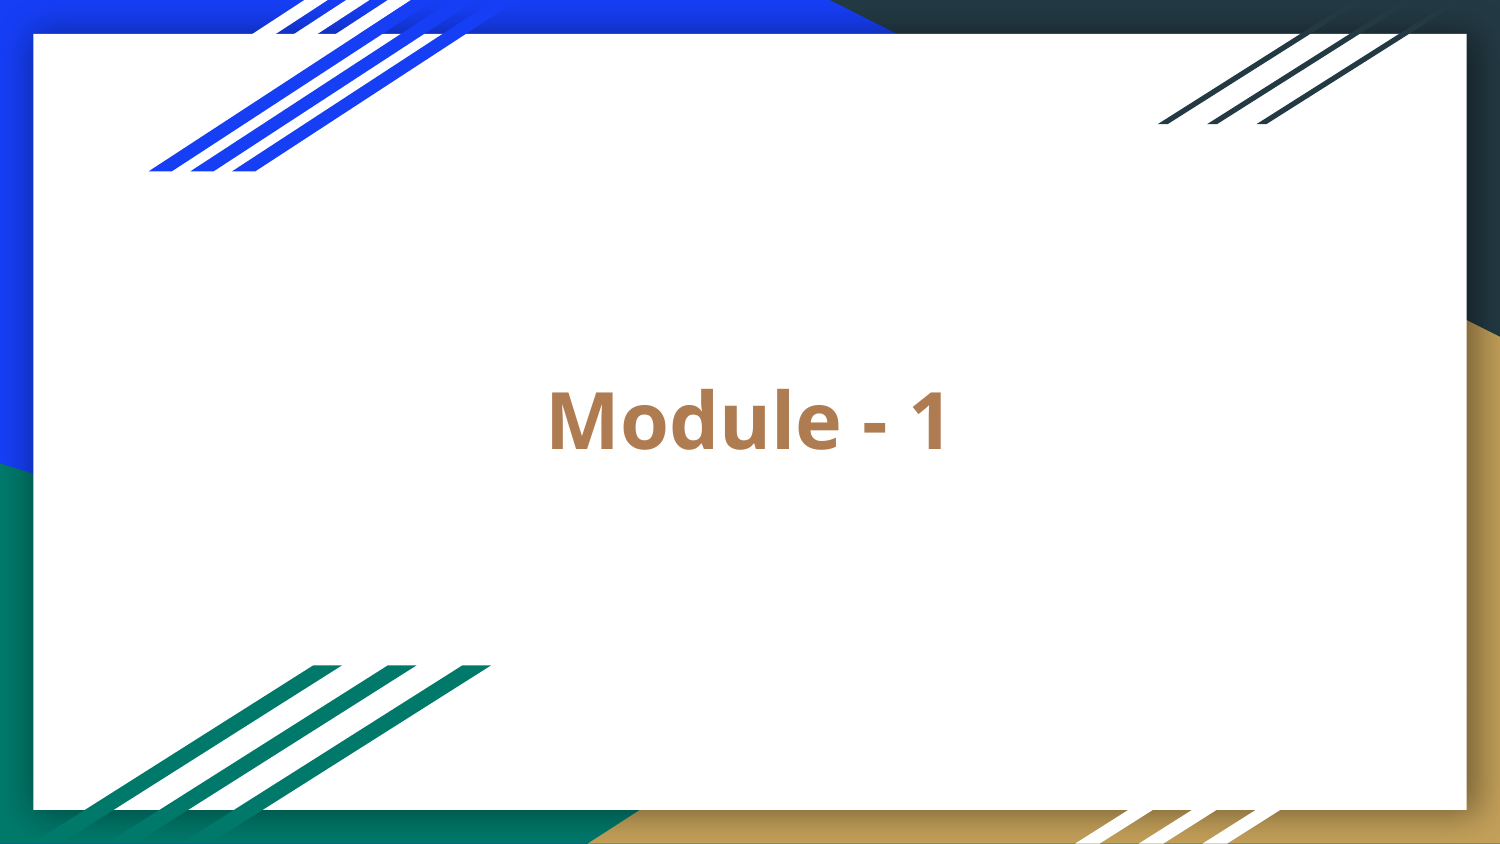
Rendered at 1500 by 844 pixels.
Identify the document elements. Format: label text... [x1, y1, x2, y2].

title Module - 1 [36, 298, 1464, 537]
